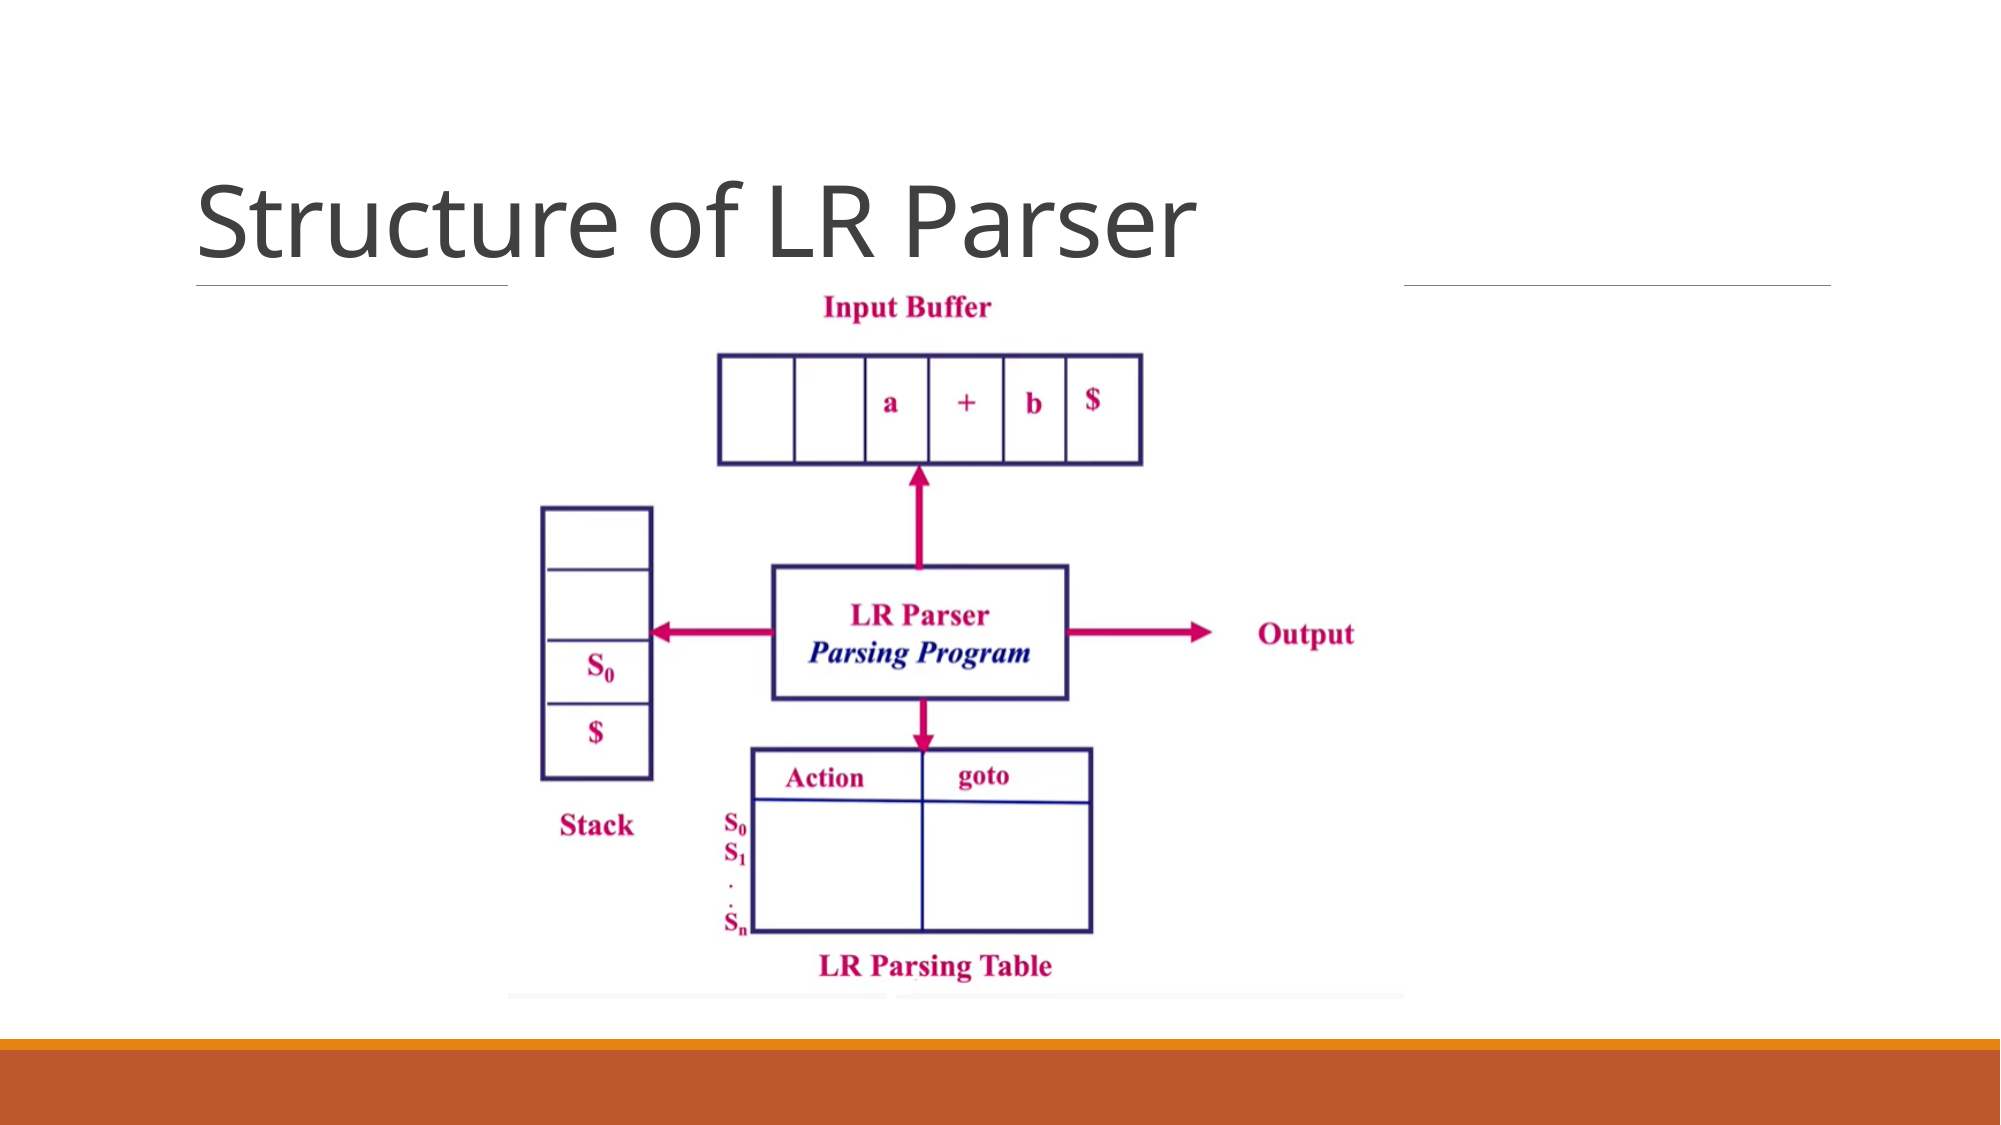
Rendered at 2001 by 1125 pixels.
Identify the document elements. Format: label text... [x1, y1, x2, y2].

picture [507, 285, 1404, 1000]
title Structure of LR Parser [180, 47, 1830, 285]
